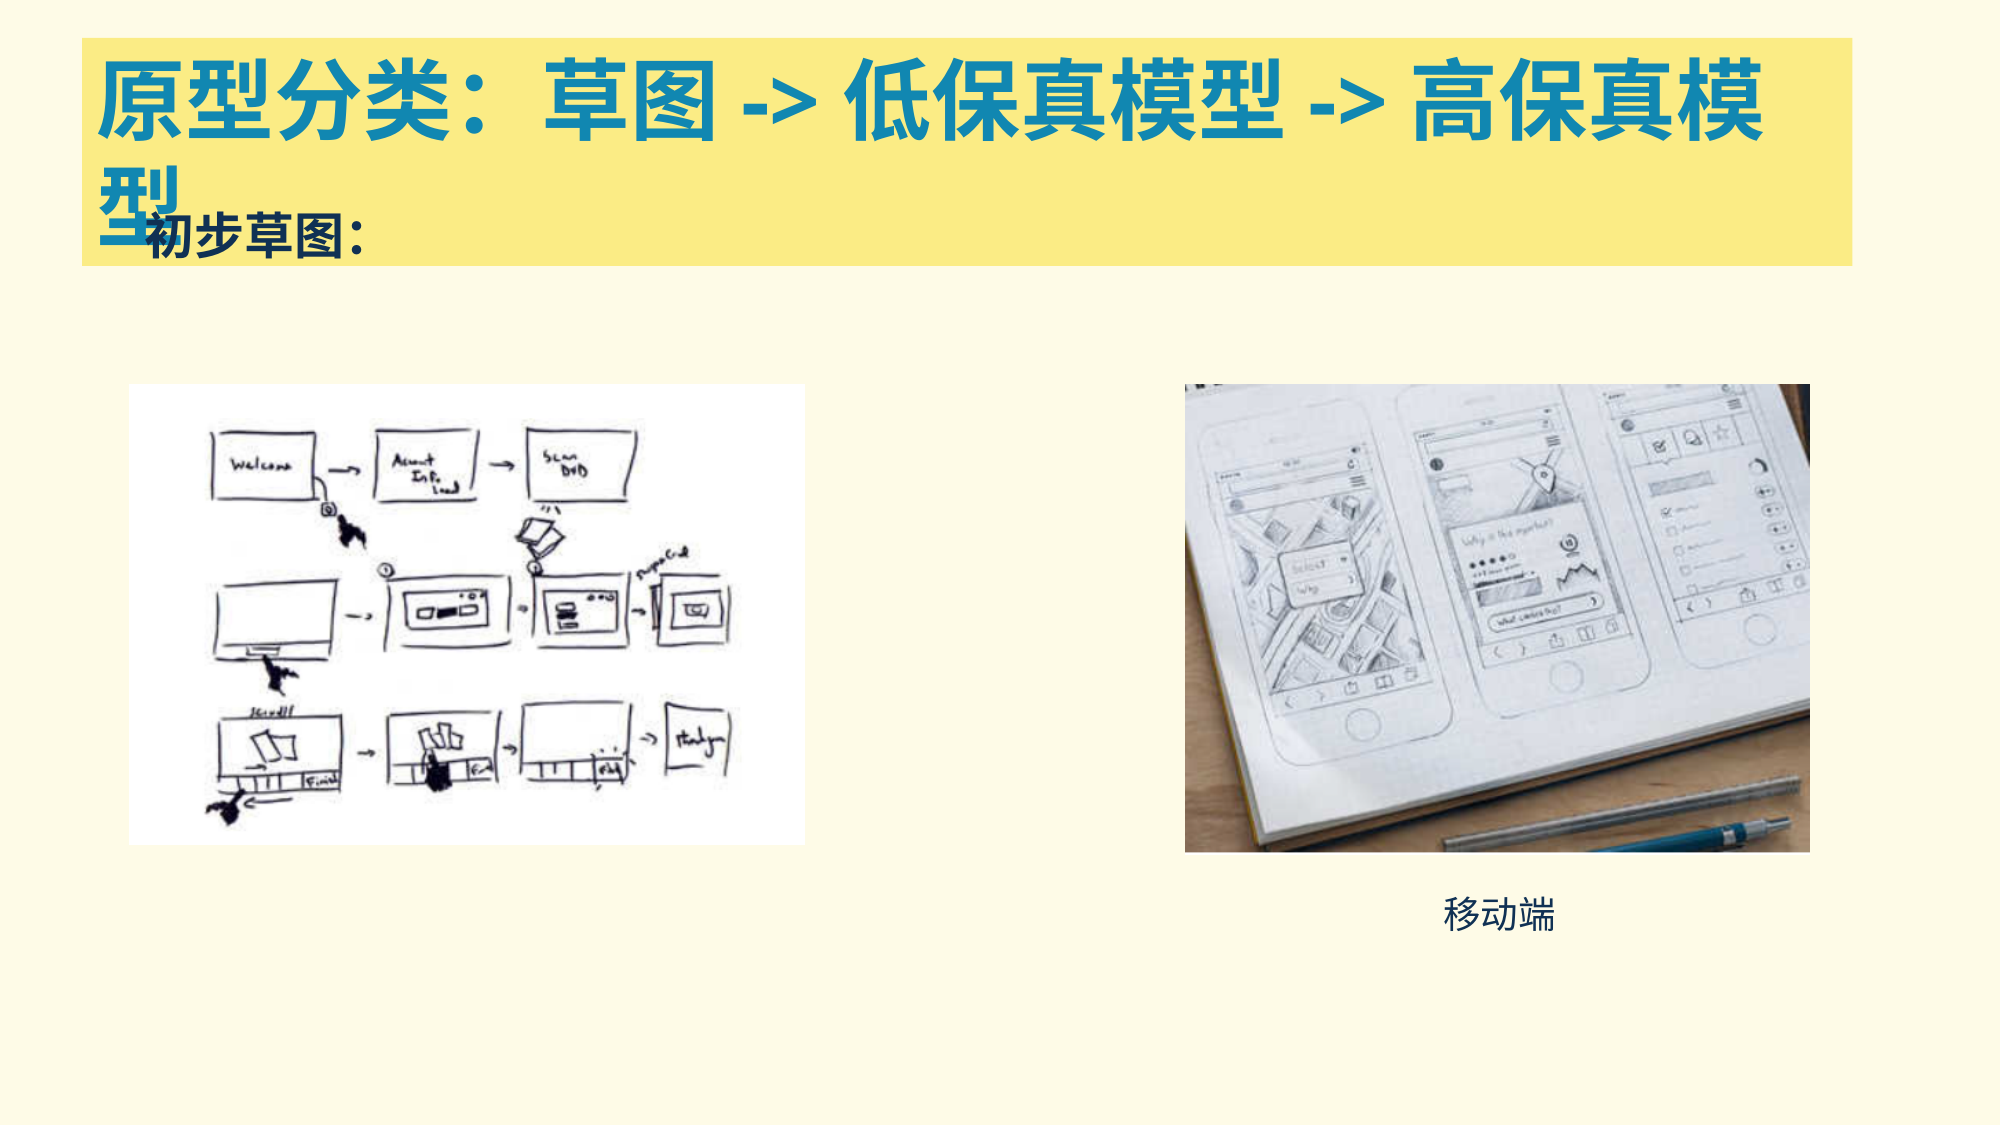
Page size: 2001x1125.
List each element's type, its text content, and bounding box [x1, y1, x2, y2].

text_box 移动端 [1428, 883, 1616, 944]
picture [1185, 383, 1810, 855]
text_box 初步草图： [129, 196, 436, 272]
picture [129, 383, 806, 845]
text_box 原型分类：草图->低保真模型->高保真模型 [82, 37, 1853, 266]
